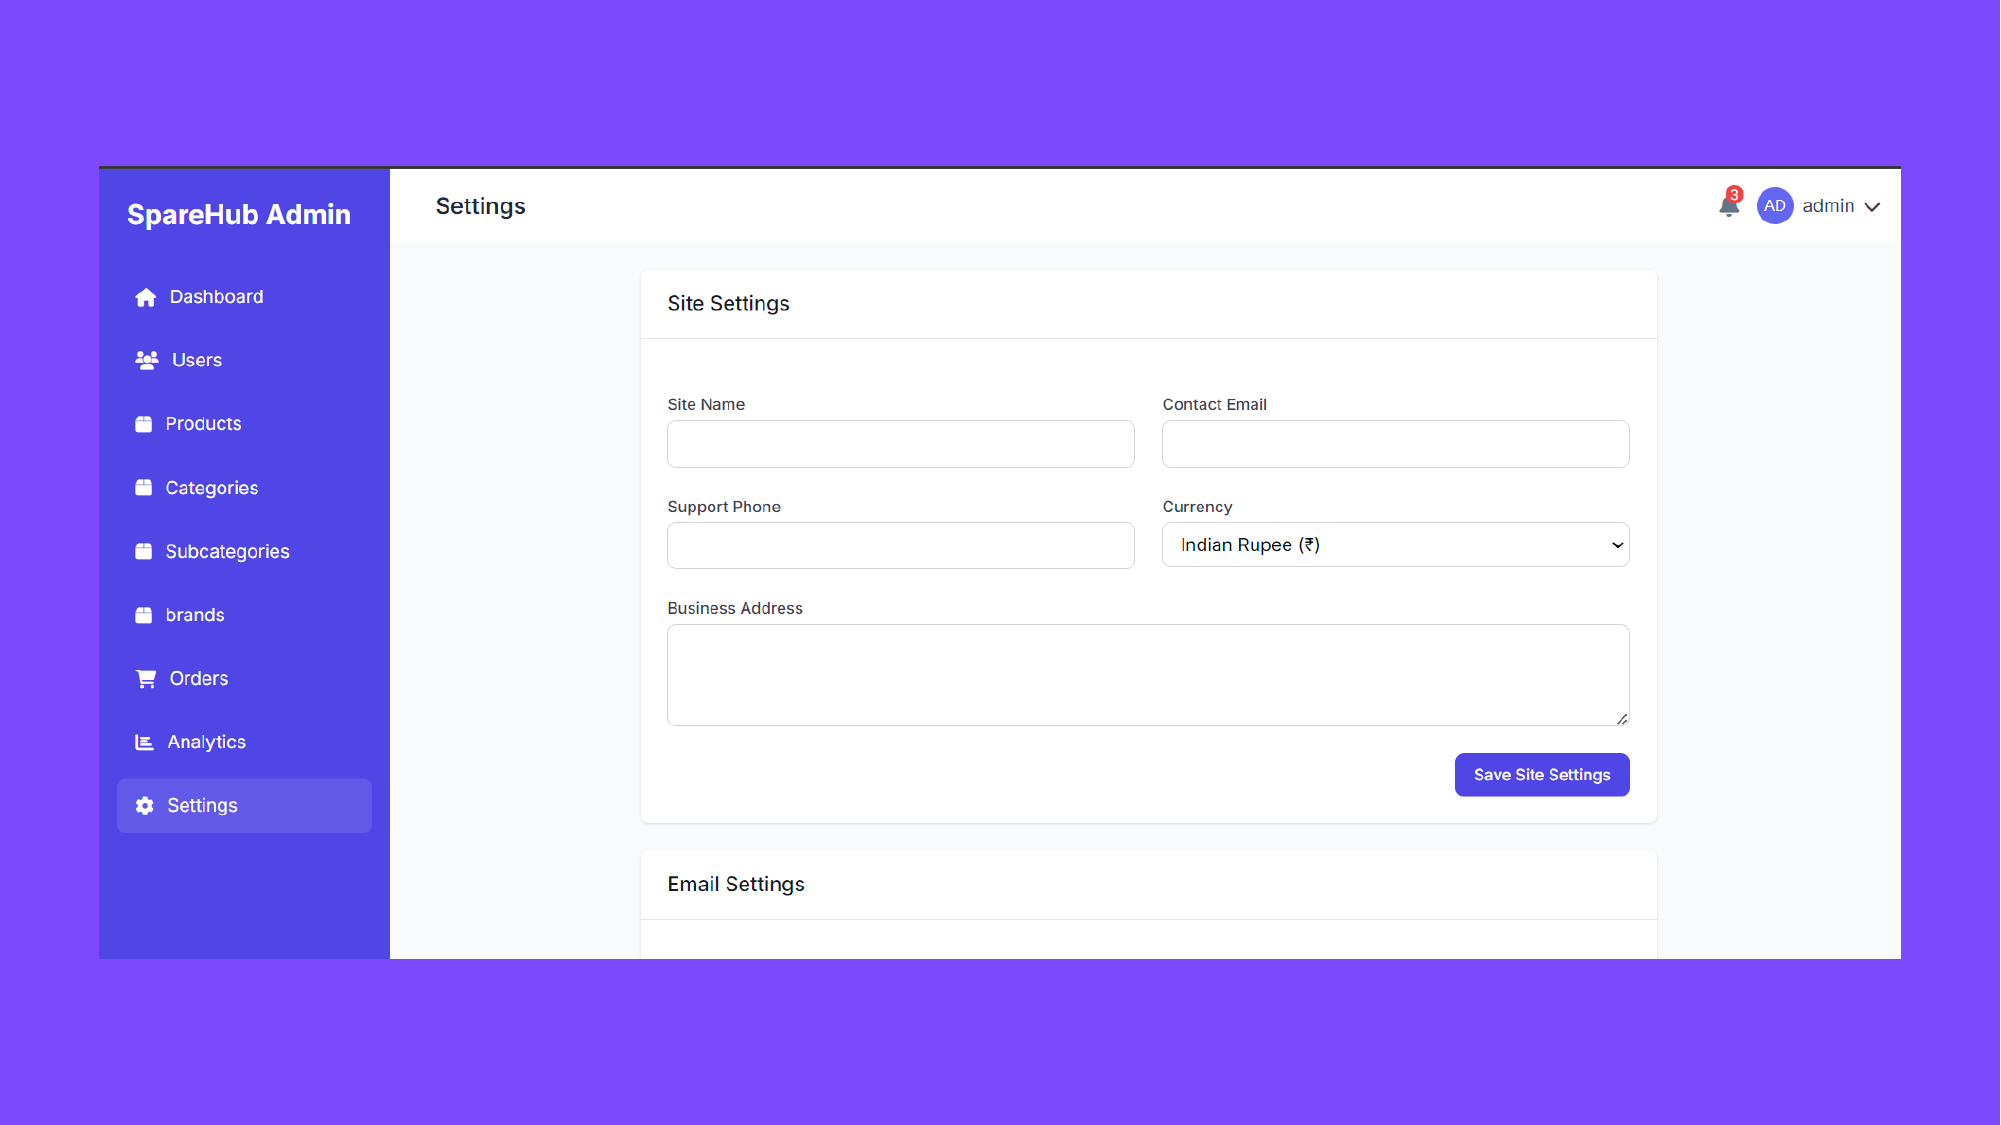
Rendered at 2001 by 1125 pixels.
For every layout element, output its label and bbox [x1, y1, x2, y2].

picture [99, 166, 1901, 959]
